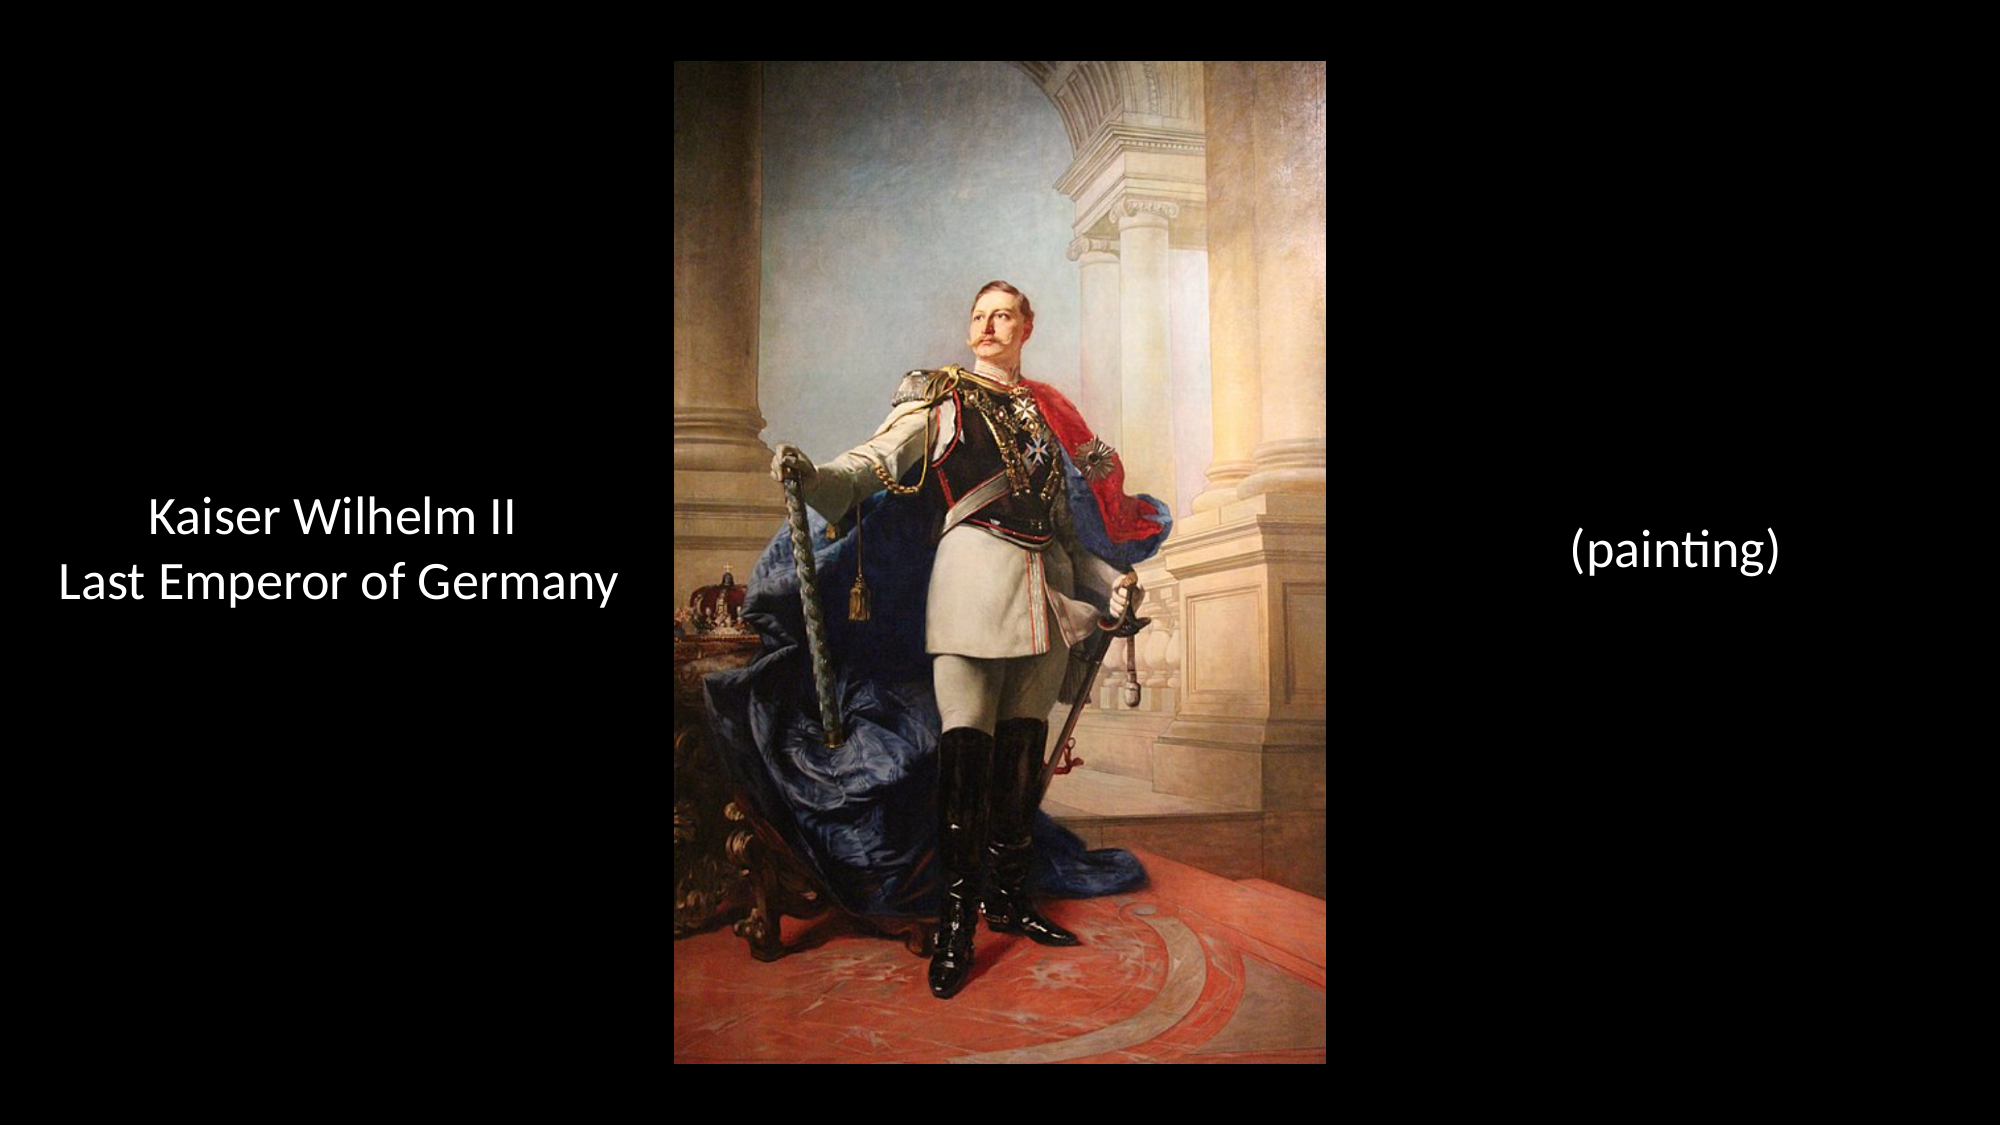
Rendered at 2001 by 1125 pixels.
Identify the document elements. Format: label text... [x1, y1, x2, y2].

text_box (painting) [1554, 505, 1797, 586]
text_box Kaiser Wilhelm II Last Emperor of Germany [43, 473, 635, 618]
picture [674, 61, 1326, 1064]
